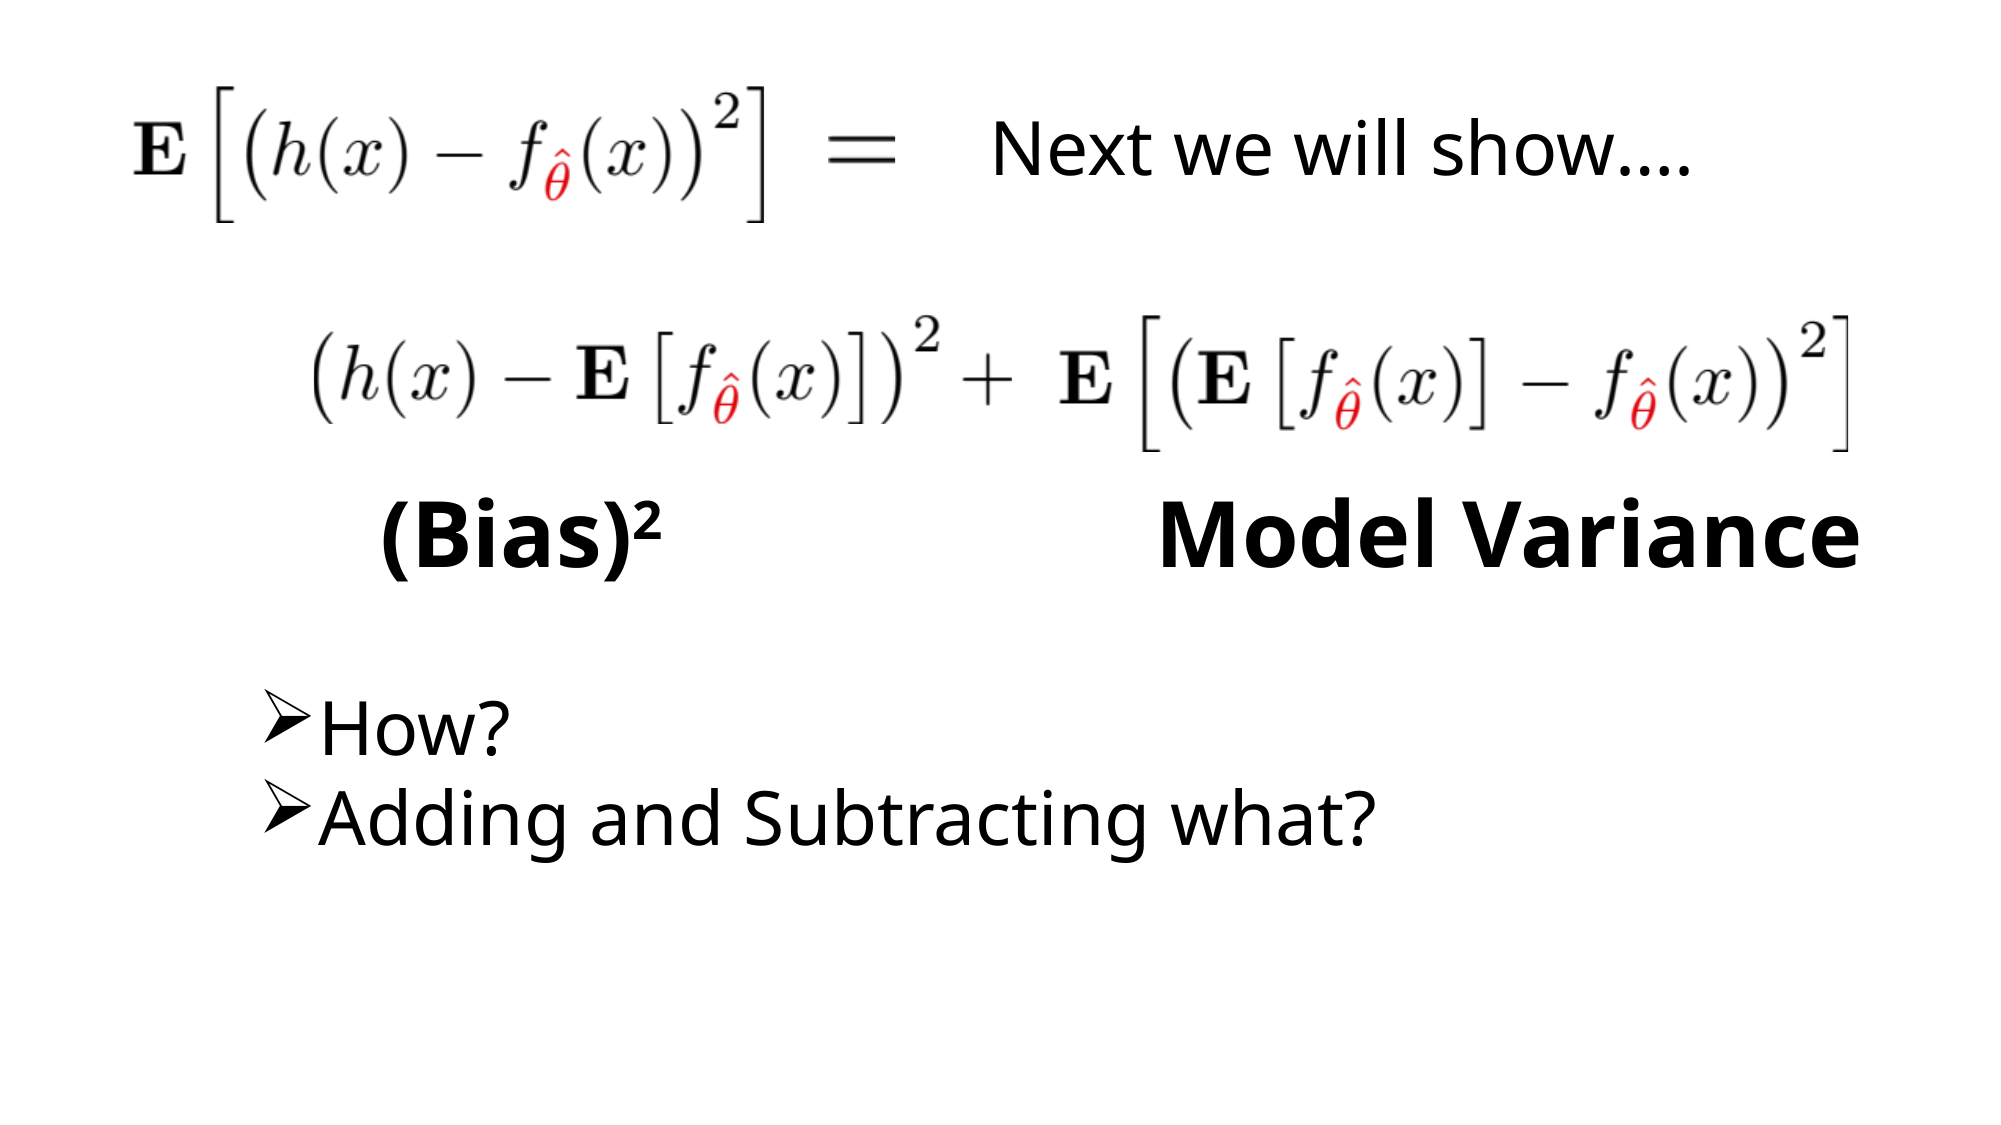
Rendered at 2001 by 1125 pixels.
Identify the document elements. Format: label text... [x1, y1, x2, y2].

picture [313, 314, 1012, 424]
text_box (Bias)2 [365, 468, 678, 593]
text_box How? Adding and Subtracting what? [243, 672, 1412, 868]
picture [1058, 314, 1849, 452]
picture [132, 85, 765, 223]
picture [827, 135, 896, 164]
text_box Next we will show…. [974, 92, 1710, 198]
text_box Model Variance [1141, 468, 1879, 593]
